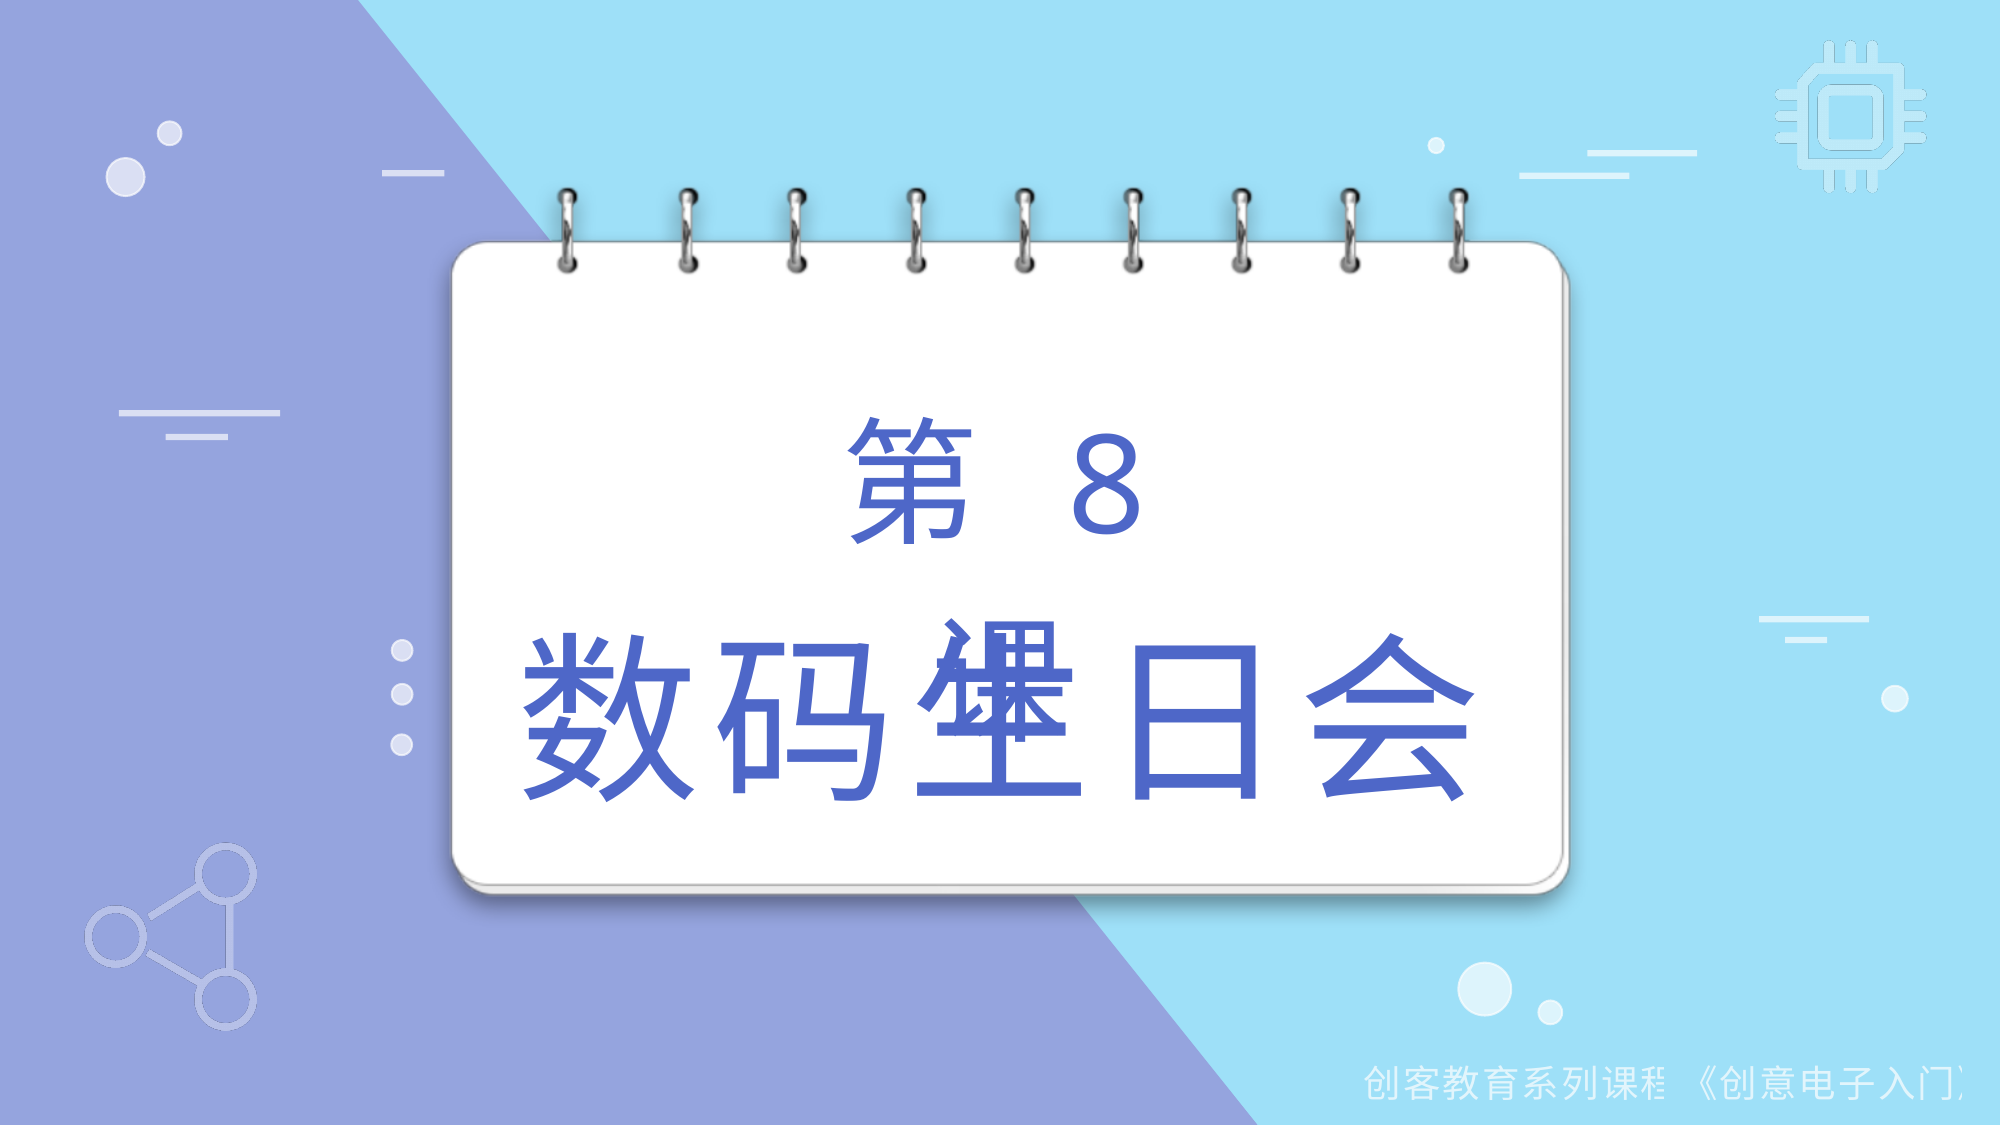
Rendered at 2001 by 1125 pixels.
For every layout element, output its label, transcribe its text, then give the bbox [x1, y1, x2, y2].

list 第 8 课 [737, 355, 1263, 552]
picture [70, 836, 271, 1037]
picture [1750, 16, 1951, 217]
picture [411, 163, 1589, 916]
list 数码生日会 [490, 552, 1510, 821]
